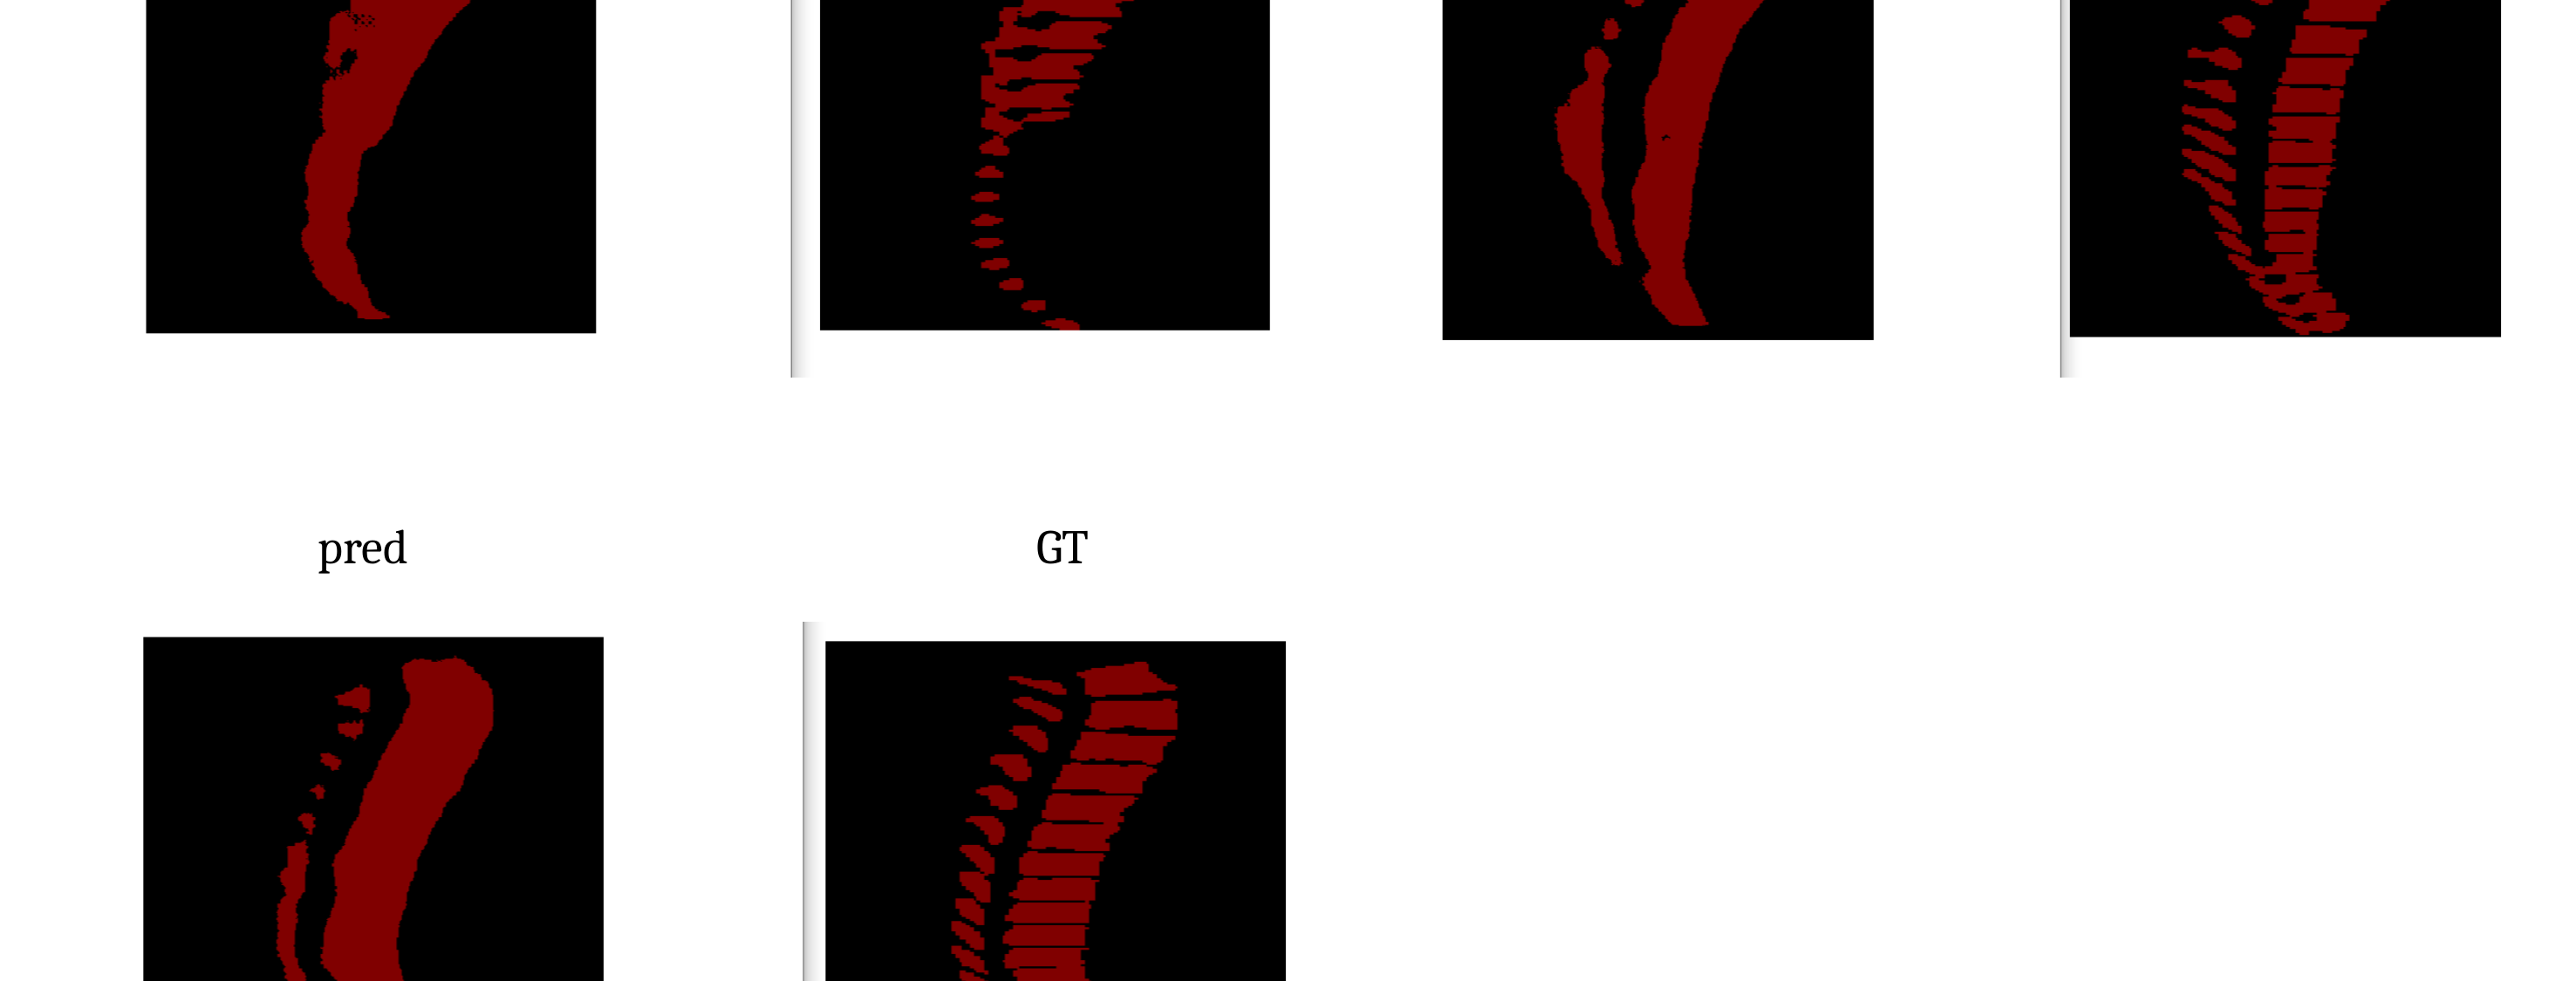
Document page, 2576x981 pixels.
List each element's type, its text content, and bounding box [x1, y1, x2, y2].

picture [1408, 0, 2566, 378]
picture [56, 0, 1337, 378]
picture [106, 622, 1337, 981]
text_box pred GT [251, 508, 1279, 580]
